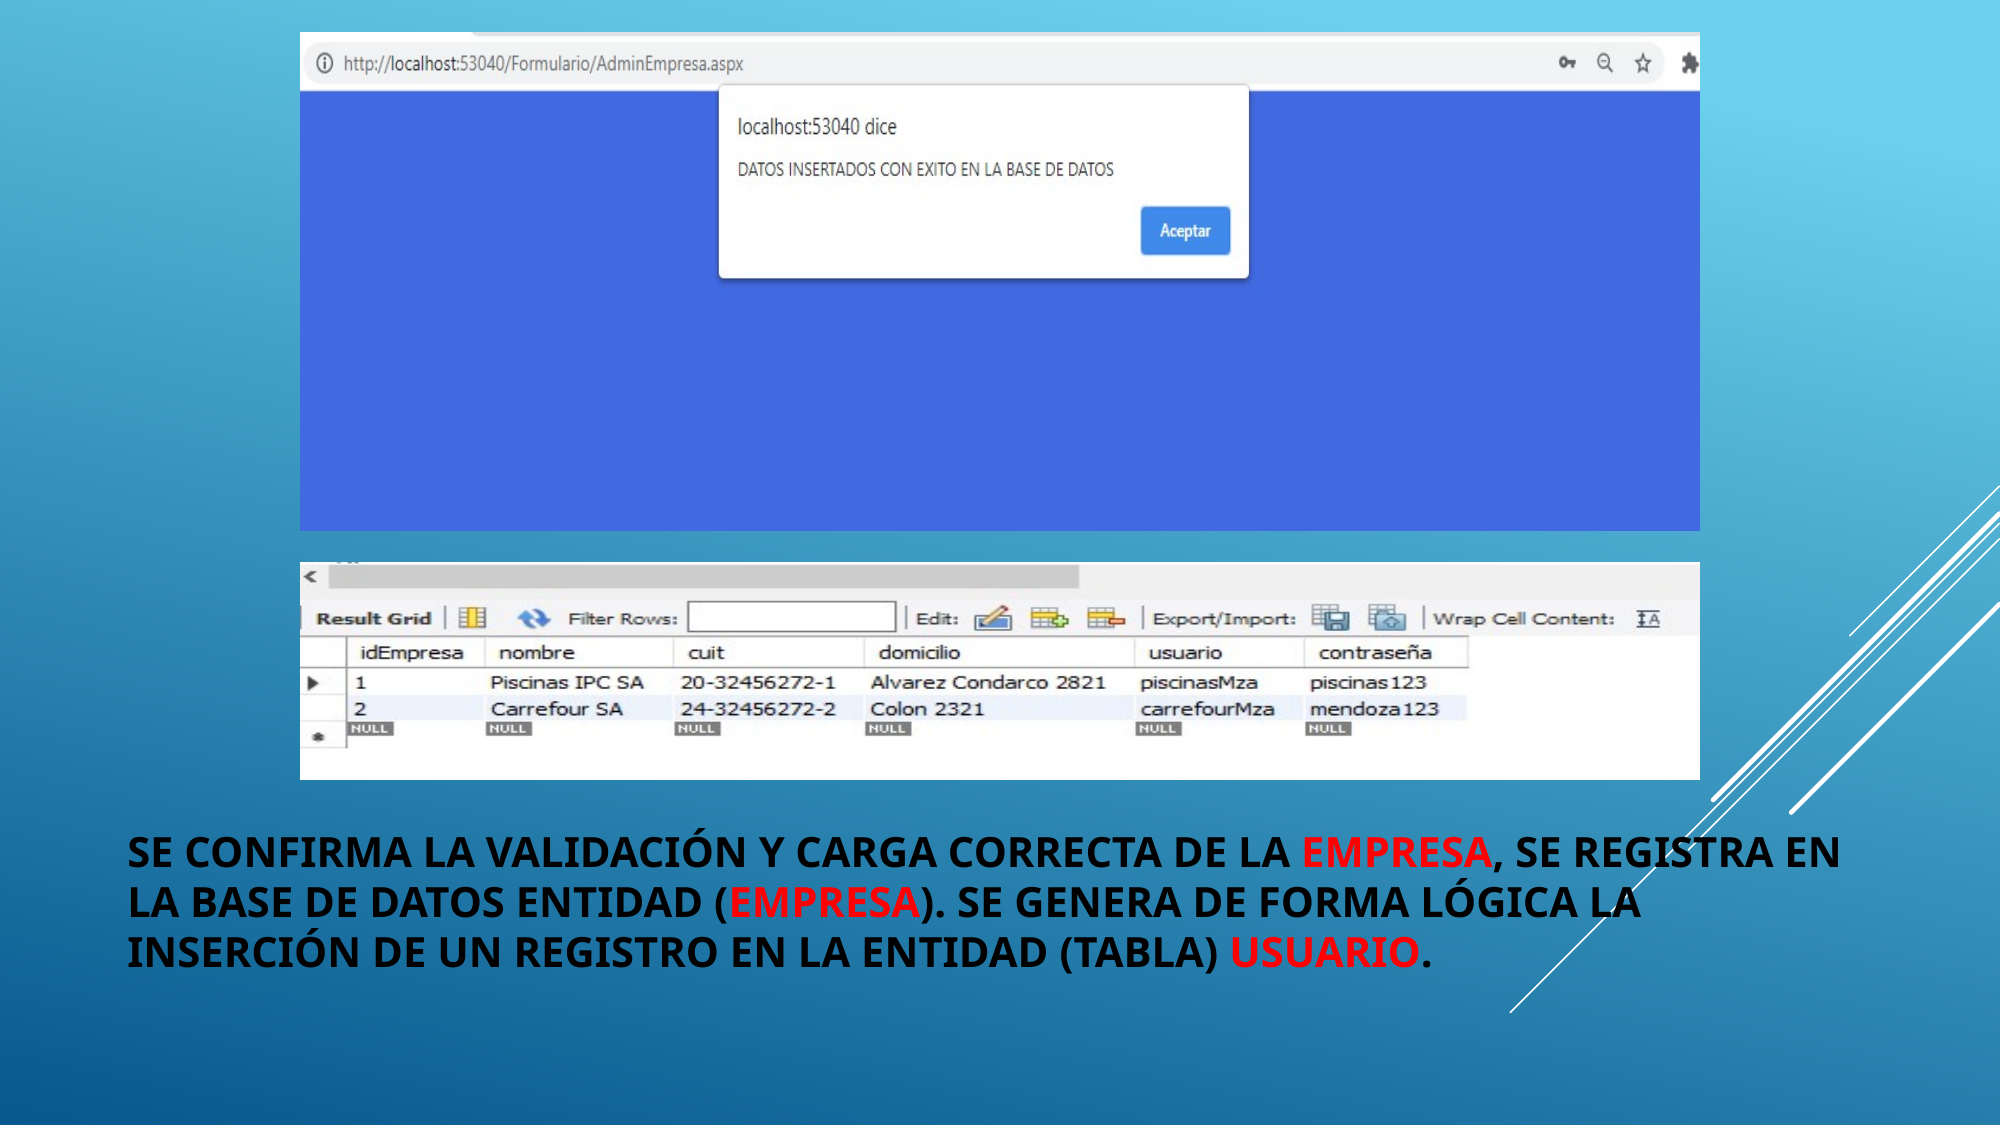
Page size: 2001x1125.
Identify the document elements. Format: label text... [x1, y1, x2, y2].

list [299, 32, 1701, 531]
title Se confirma la validación y carga correcta de la Empresa, se registra en la base de datos entidad (Empresa). Se genera de forma lógica la inserción de un registro en la entidad (tabla) usuario. [112, 708, 1900, 1093]
picture [299, 562, 1701, 780]
